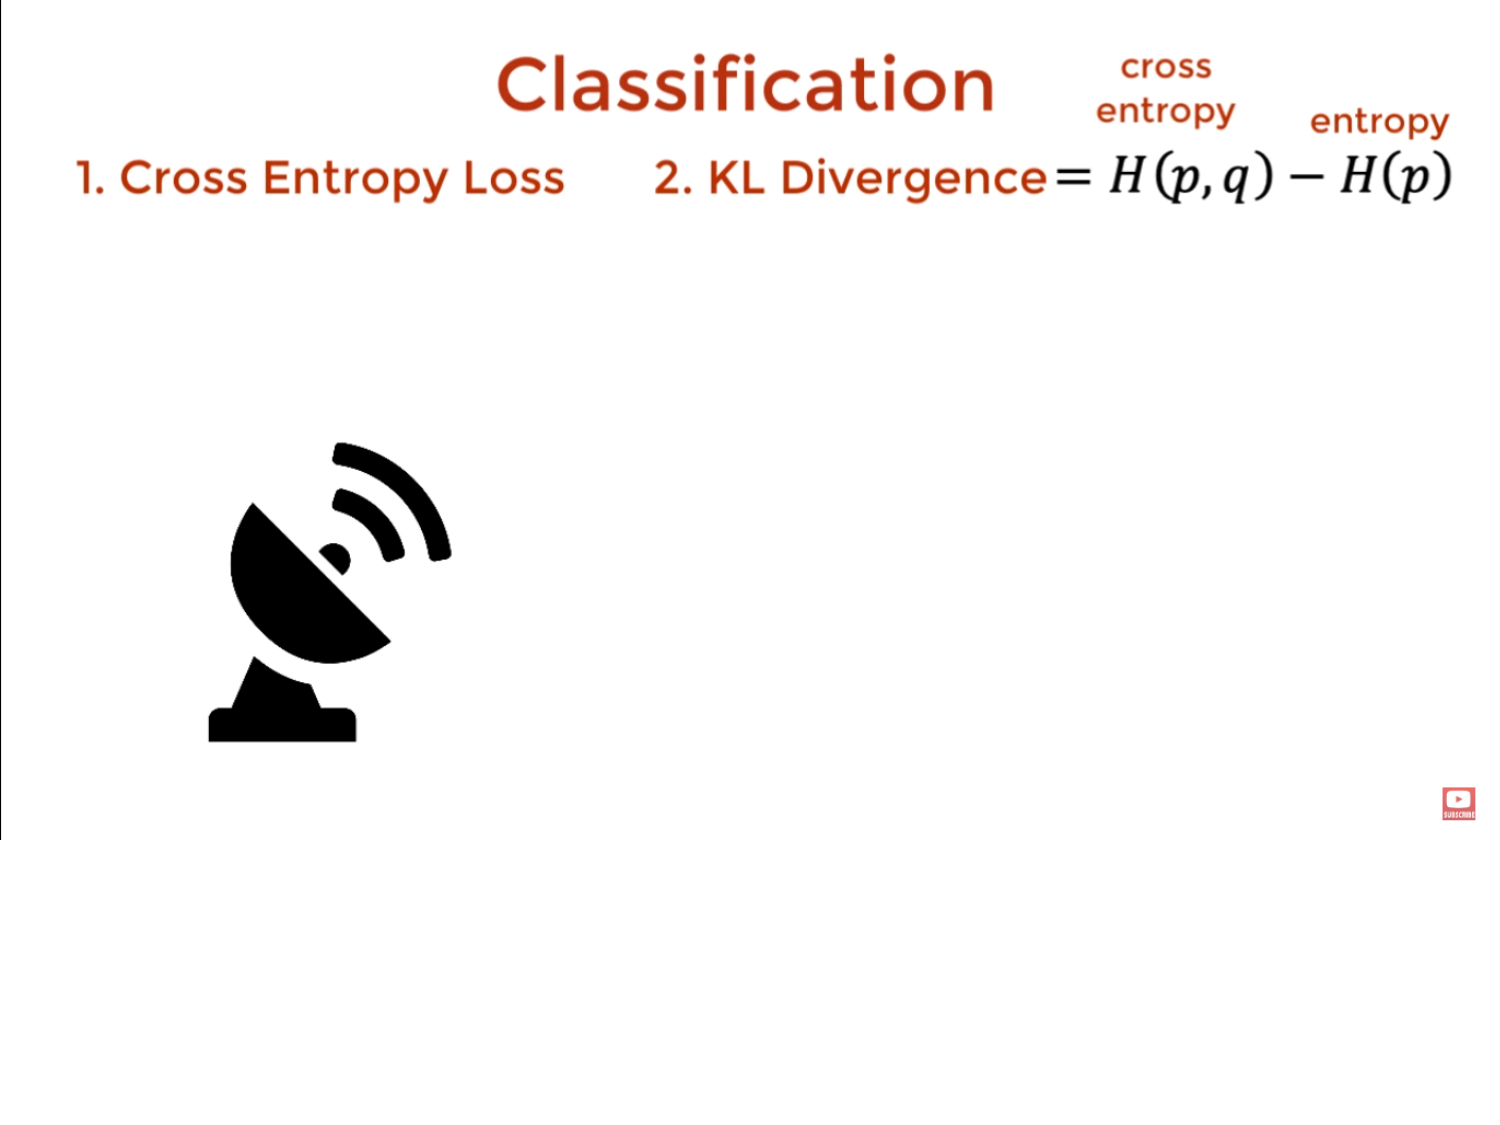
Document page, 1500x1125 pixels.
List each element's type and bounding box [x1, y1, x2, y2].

picture [0, 0, 1495, 841]
